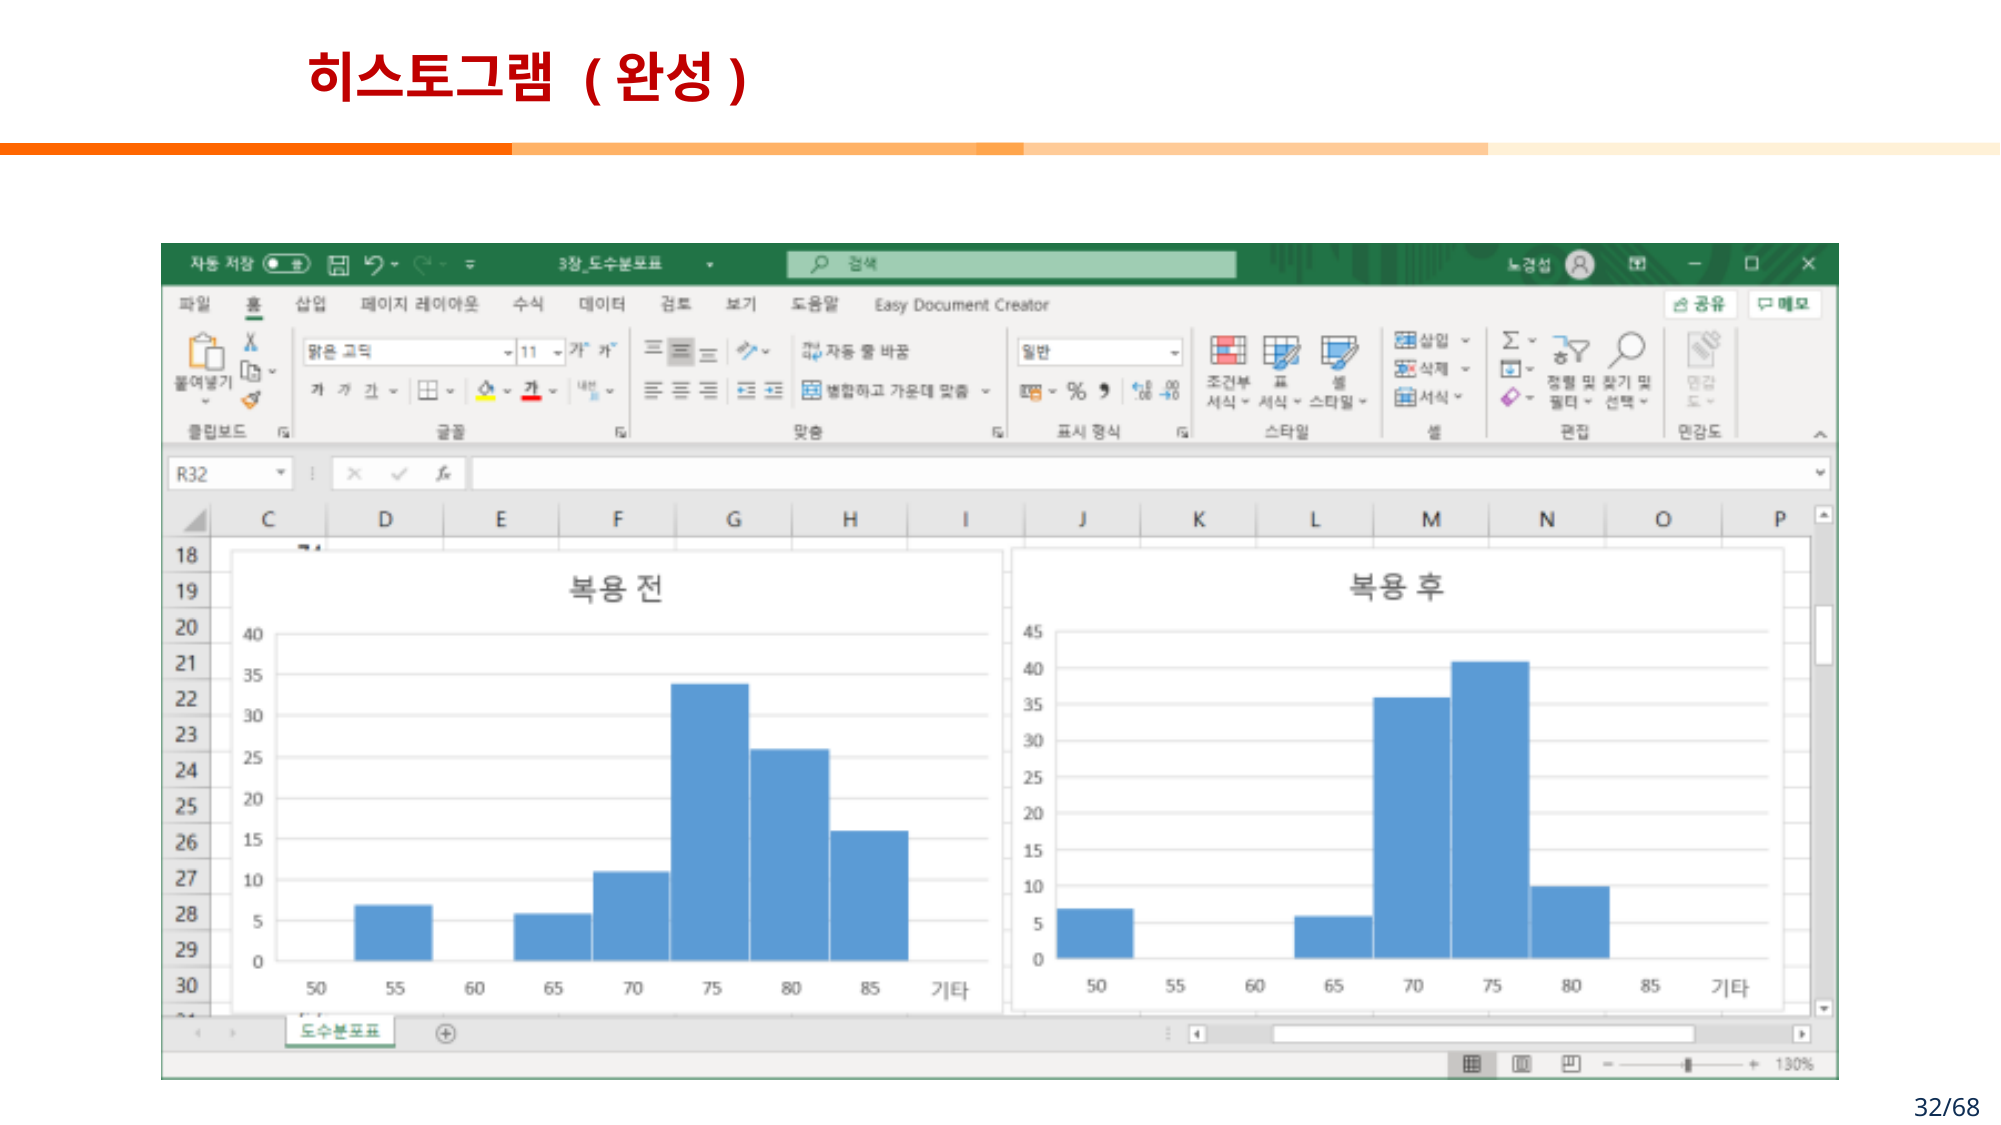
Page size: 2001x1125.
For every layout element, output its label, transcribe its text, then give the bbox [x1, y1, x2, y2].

picture [161, 243, 1839, 1081]
title 히스토그램 (완성) [291, 31, 1532, 122]
